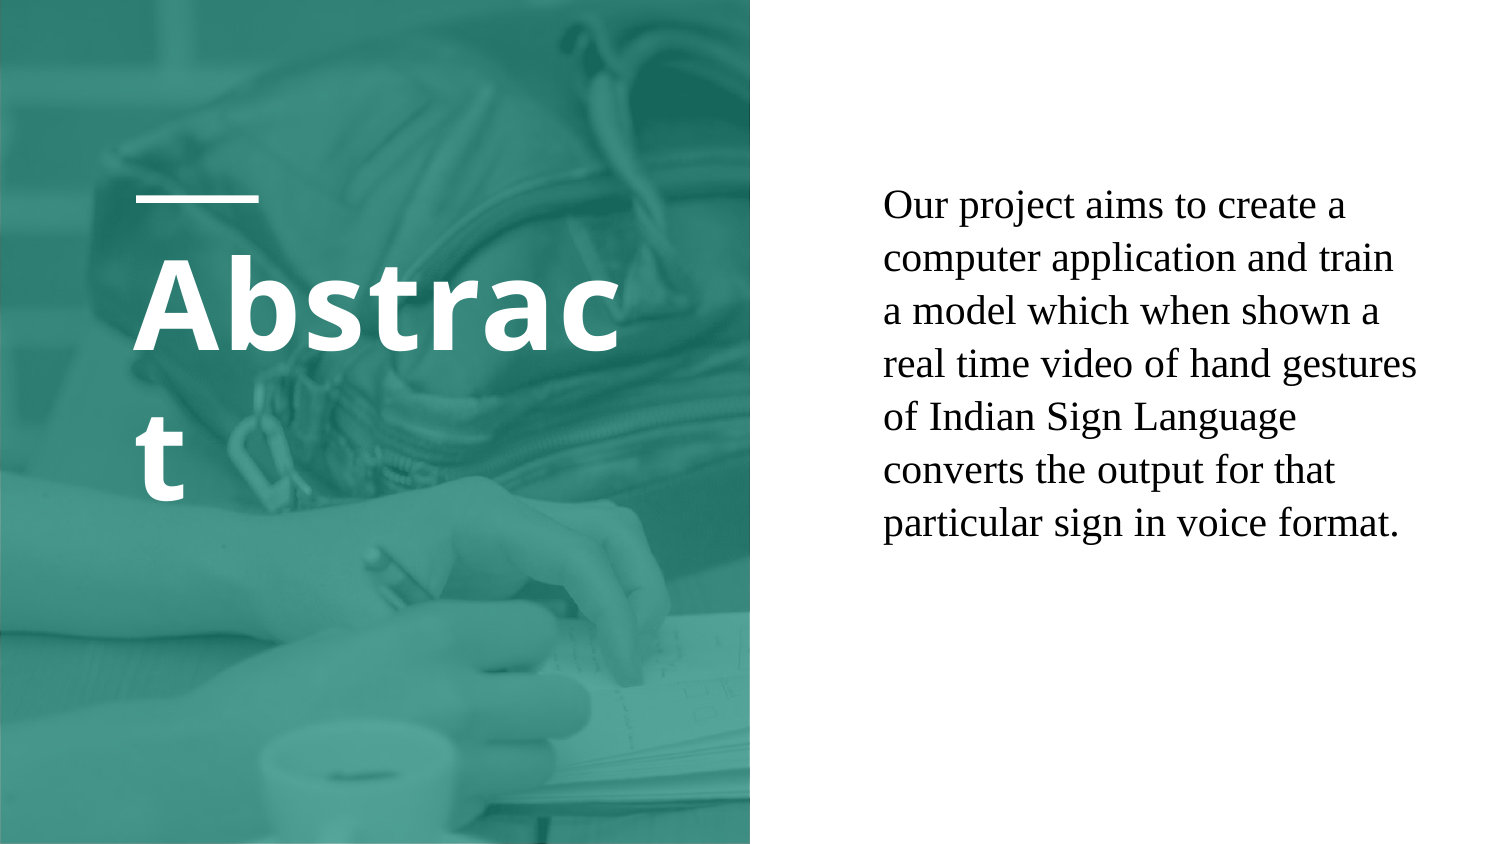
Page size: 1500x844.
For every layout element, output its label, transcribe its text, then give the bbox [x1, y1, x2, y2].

text_box Our project aims to create a computer application and train a model which when shown a real time video of hand gestures of Indian Sign Language converts the output for that particular sign in voice format. [881, 171, 1419, 545]
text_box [0, 0, 751, 844]
